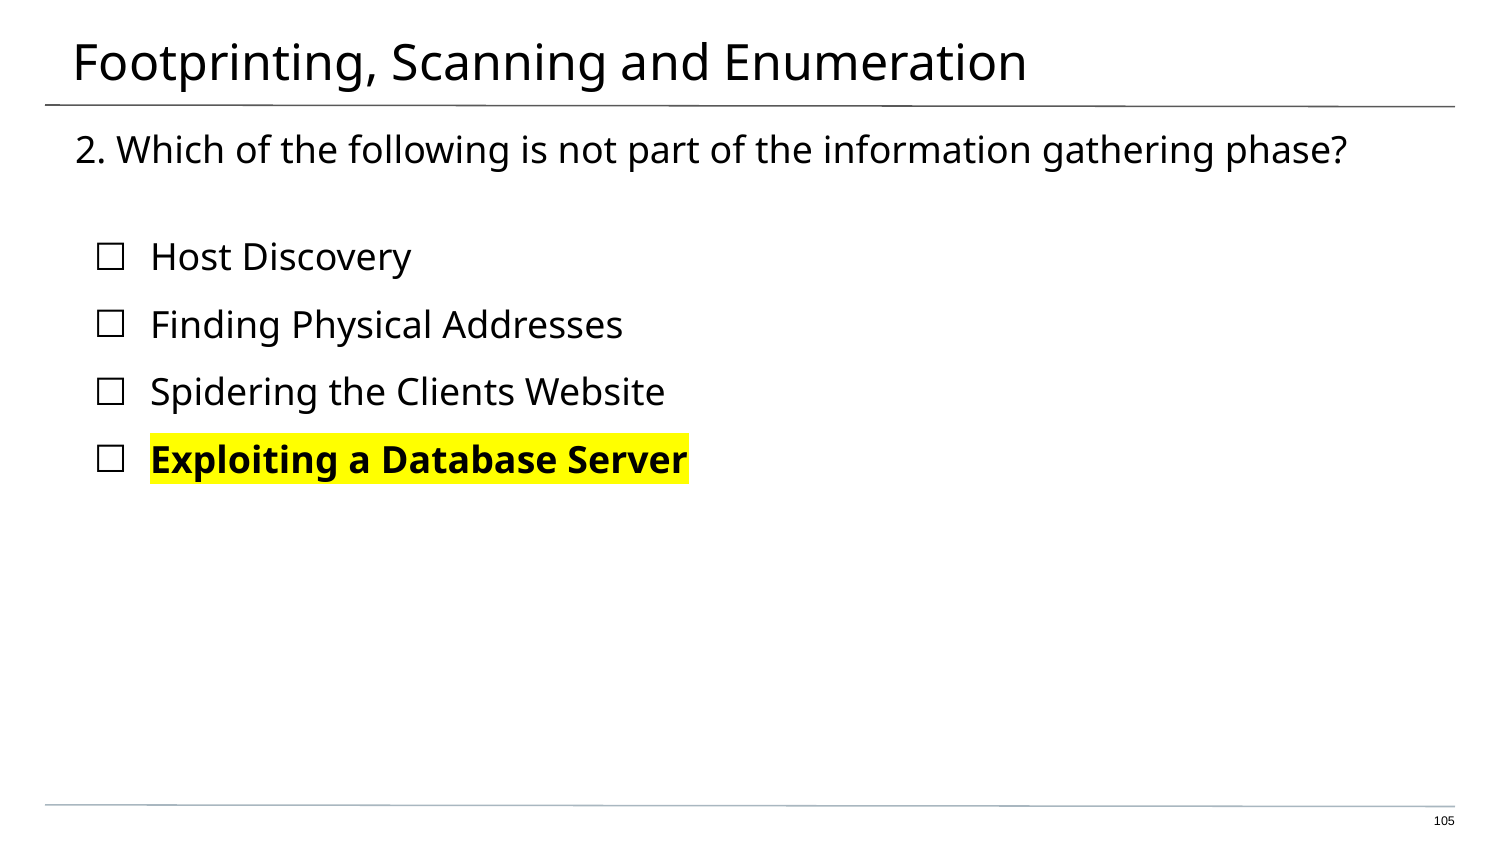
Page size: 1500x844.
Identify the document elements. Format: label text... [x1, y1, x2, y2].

subtitle 2. Which of the following is not part of the information gathering phase? [0, 110, 1500, 171]
list Host Discovery Finding Physical Addresses Spidering the Clients Website Exploiting a Database Server [0, 210, 1500, 805]
slide_number 105 [1412, 813, 1455, 831]
title Footprinting, Scanning and Enumeration [0, 0, 1500, 88]
